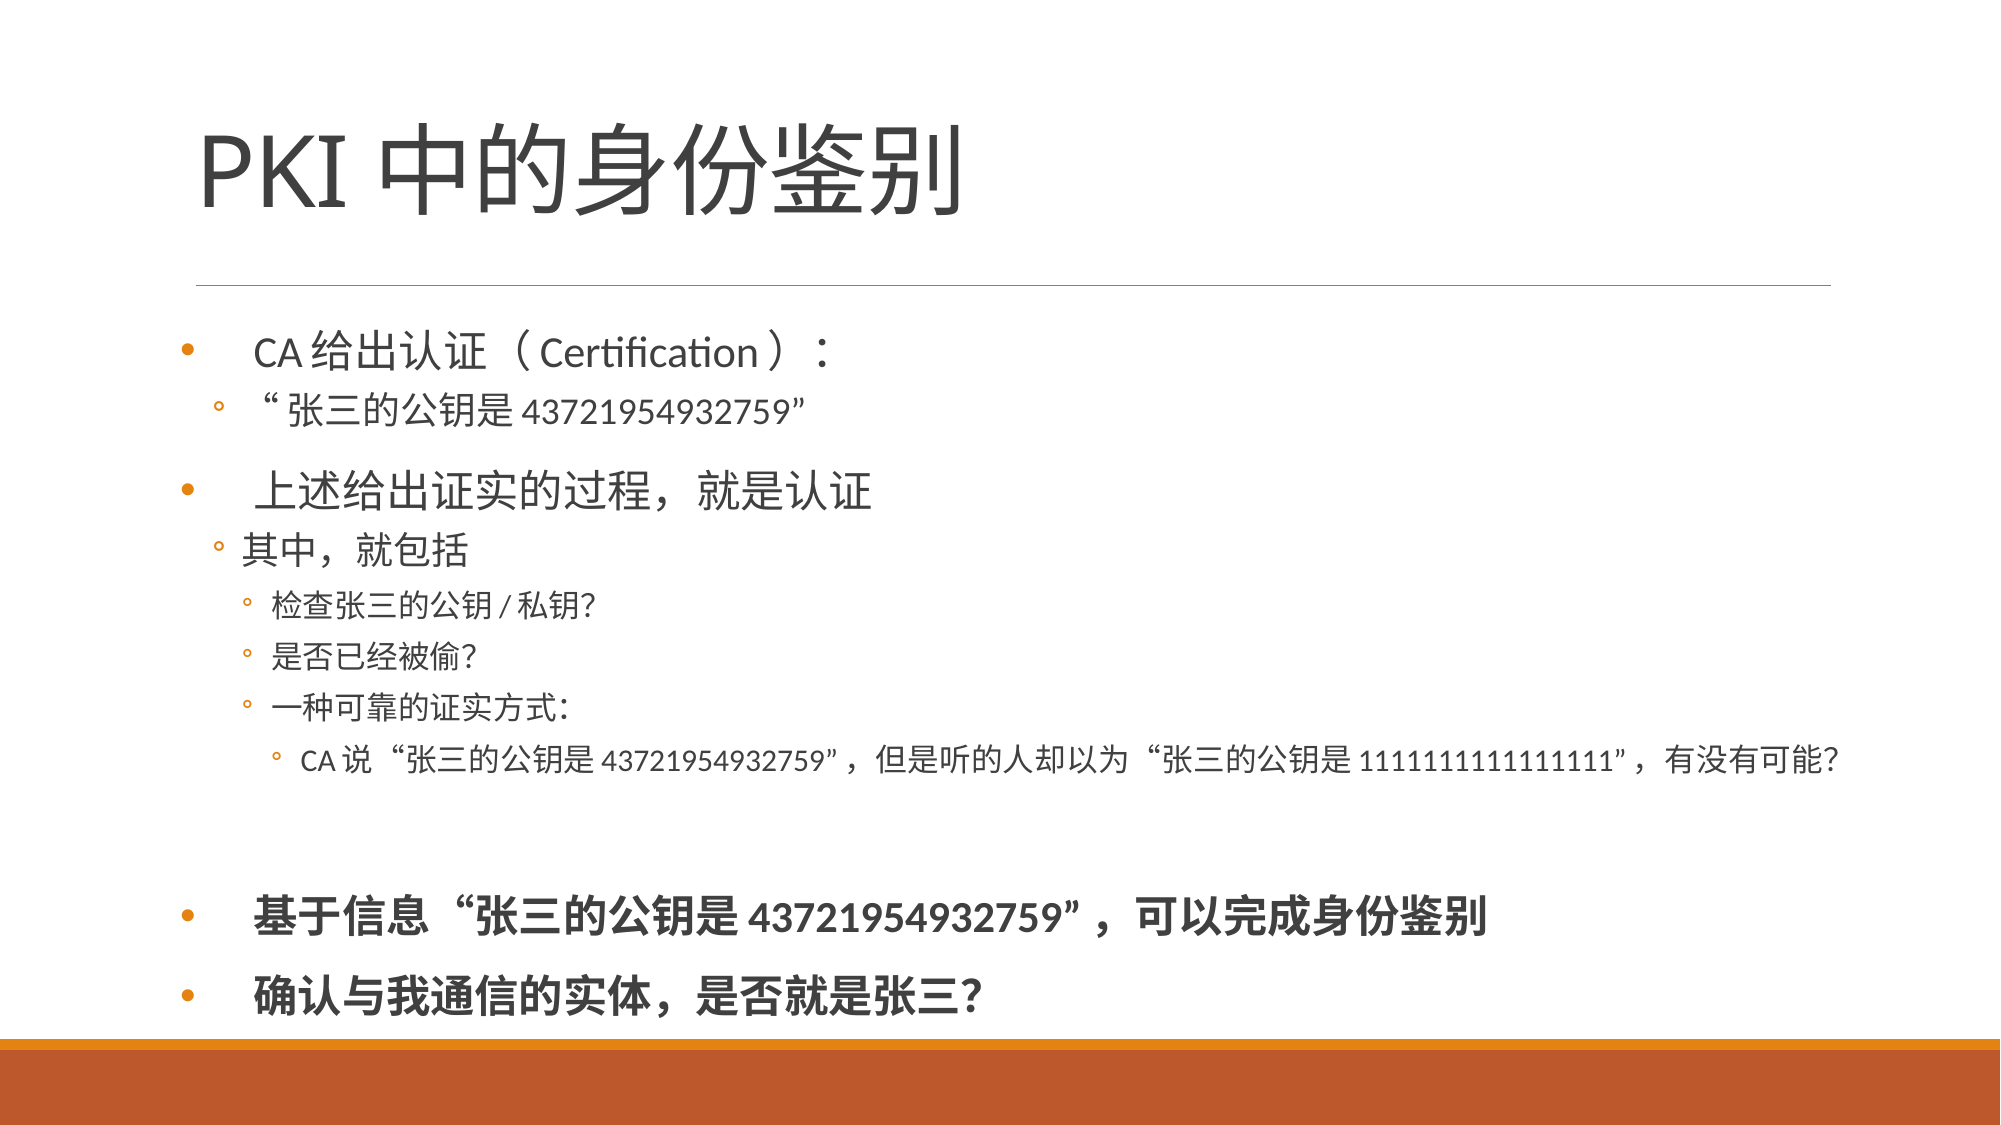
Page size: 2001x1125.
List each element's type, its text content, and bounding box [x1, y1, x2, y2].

title PKI中的身份鉴别 [180, 47, 1830, 236]
list CA给出认证（Certification）： “张三的公钥是43721954932759” 上述给出证实的过程，就是认证 其中，就包括 检查张三的公钥/私钥？ 是否已经被偷？ 一种可靠的证实方式： CA说“张三的公钥是43721954932759”，但是听的人却以为“张三的公钥是1111111111111111”，有没有可能？ 基于信息“张三的公钥是43721954932759”，可以完成身份鉴别 确认与我通信的实体，是否就是张三？ [180, 310, 1830, 1054]
